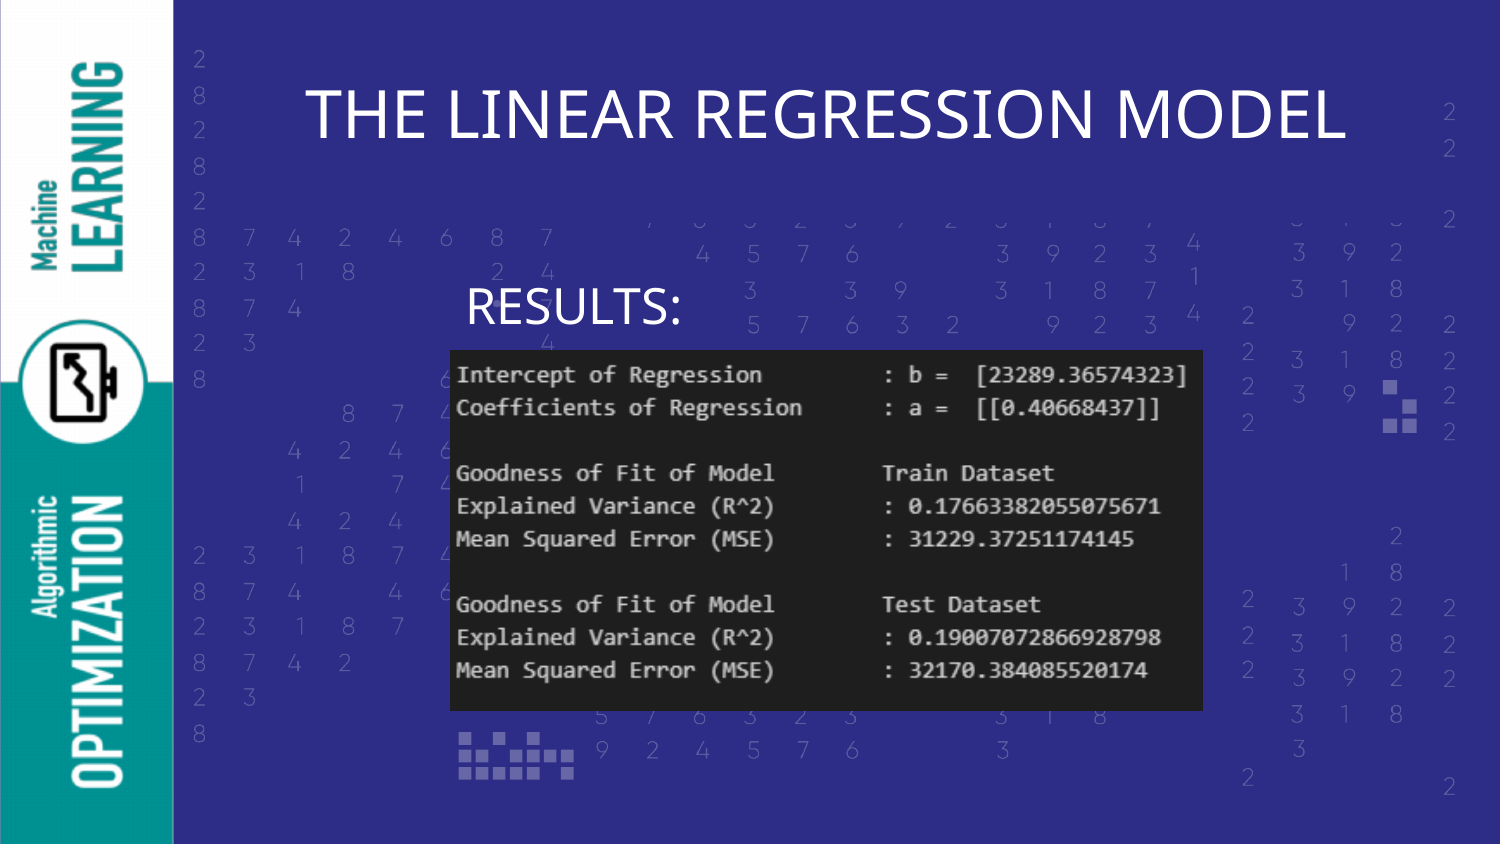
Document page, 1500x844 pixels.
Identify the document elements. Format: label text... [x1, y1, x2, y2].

title THE LINEAR REGRESSION MODEL [240, 0, 1413, 224]
picture [0, 0, 1455, 844]
text_box RESULTS: [450, 259, 984, 349]
